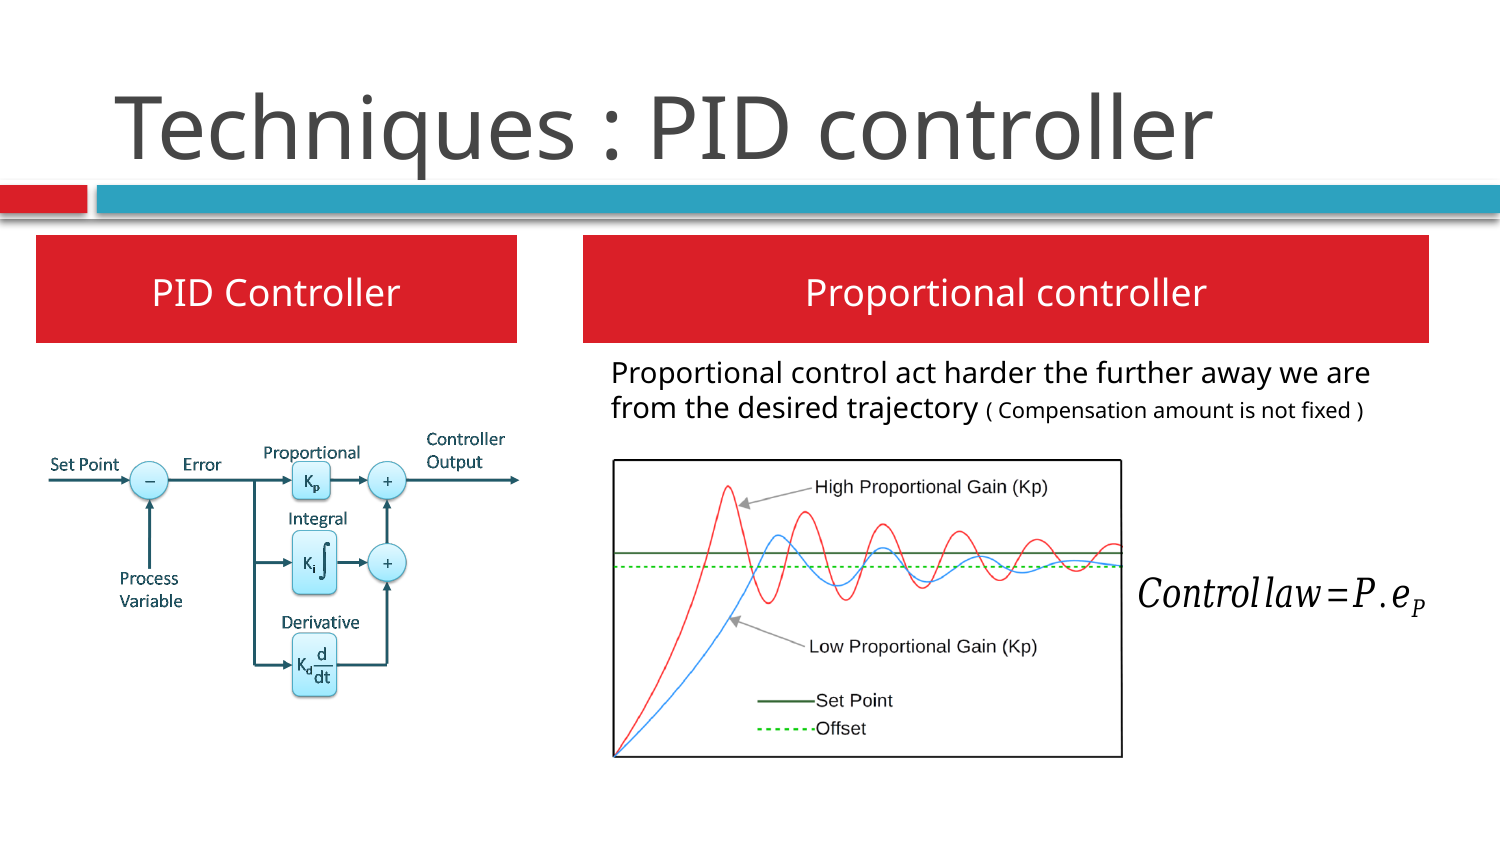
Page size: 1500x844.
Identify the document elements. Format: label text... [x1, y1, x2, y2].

title Techniques : PID controller [99, 12, 1425, 185]
text_box PID Controller [39, 238, 513, 339]
picture [612, 459, 1123, 759]
text_box Proportional control act harder the further away we are from the desired trajectory ( Compensation amount is not fixed ) [596, 346, 1428, 432]
text_box Proportional controller [587, 238, 1425, 339]
picture [37, 419, 529, 703]
